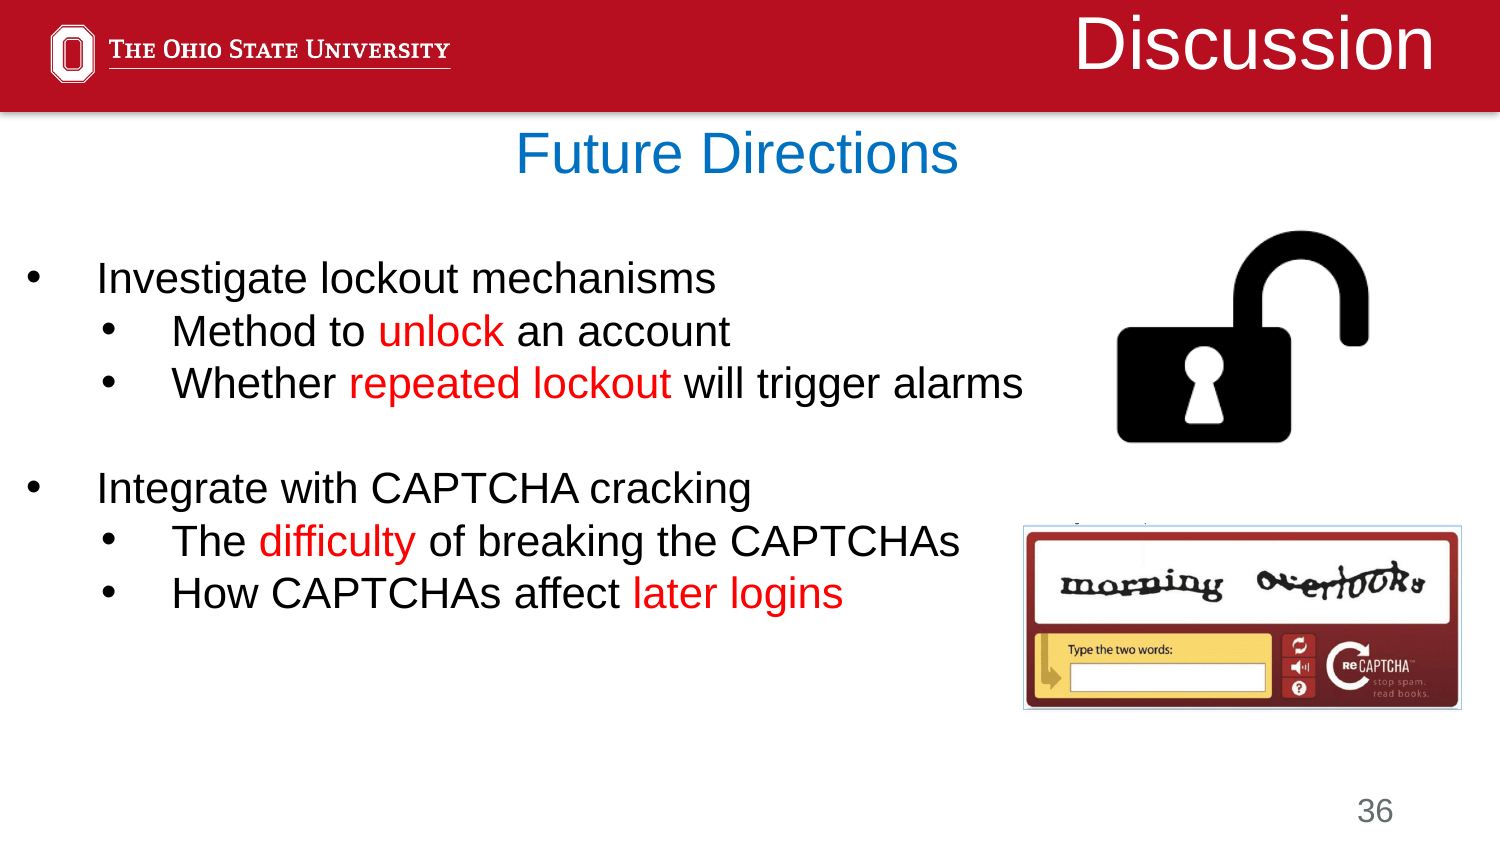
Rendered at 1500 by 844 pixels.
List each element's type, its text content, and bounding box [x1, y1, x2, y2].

text_box Future Directions [319, 107, 1157, 193]
picture [1108, 206, 1379, 477]
picture [1021, 522, 1466, 714]
text_box Investigate lockout mechanisms Method to unlock an account Whether repeated lockout will trigger alarms Integrate with CAPTCHA cracking The difficulty of breaking the CAPTCHAs How CAPTCHAs affect later logins [11, 242, 1244, 678]
list Discussion [832, 42, 1452, 111]
picture [50, 24, 451, 83]
